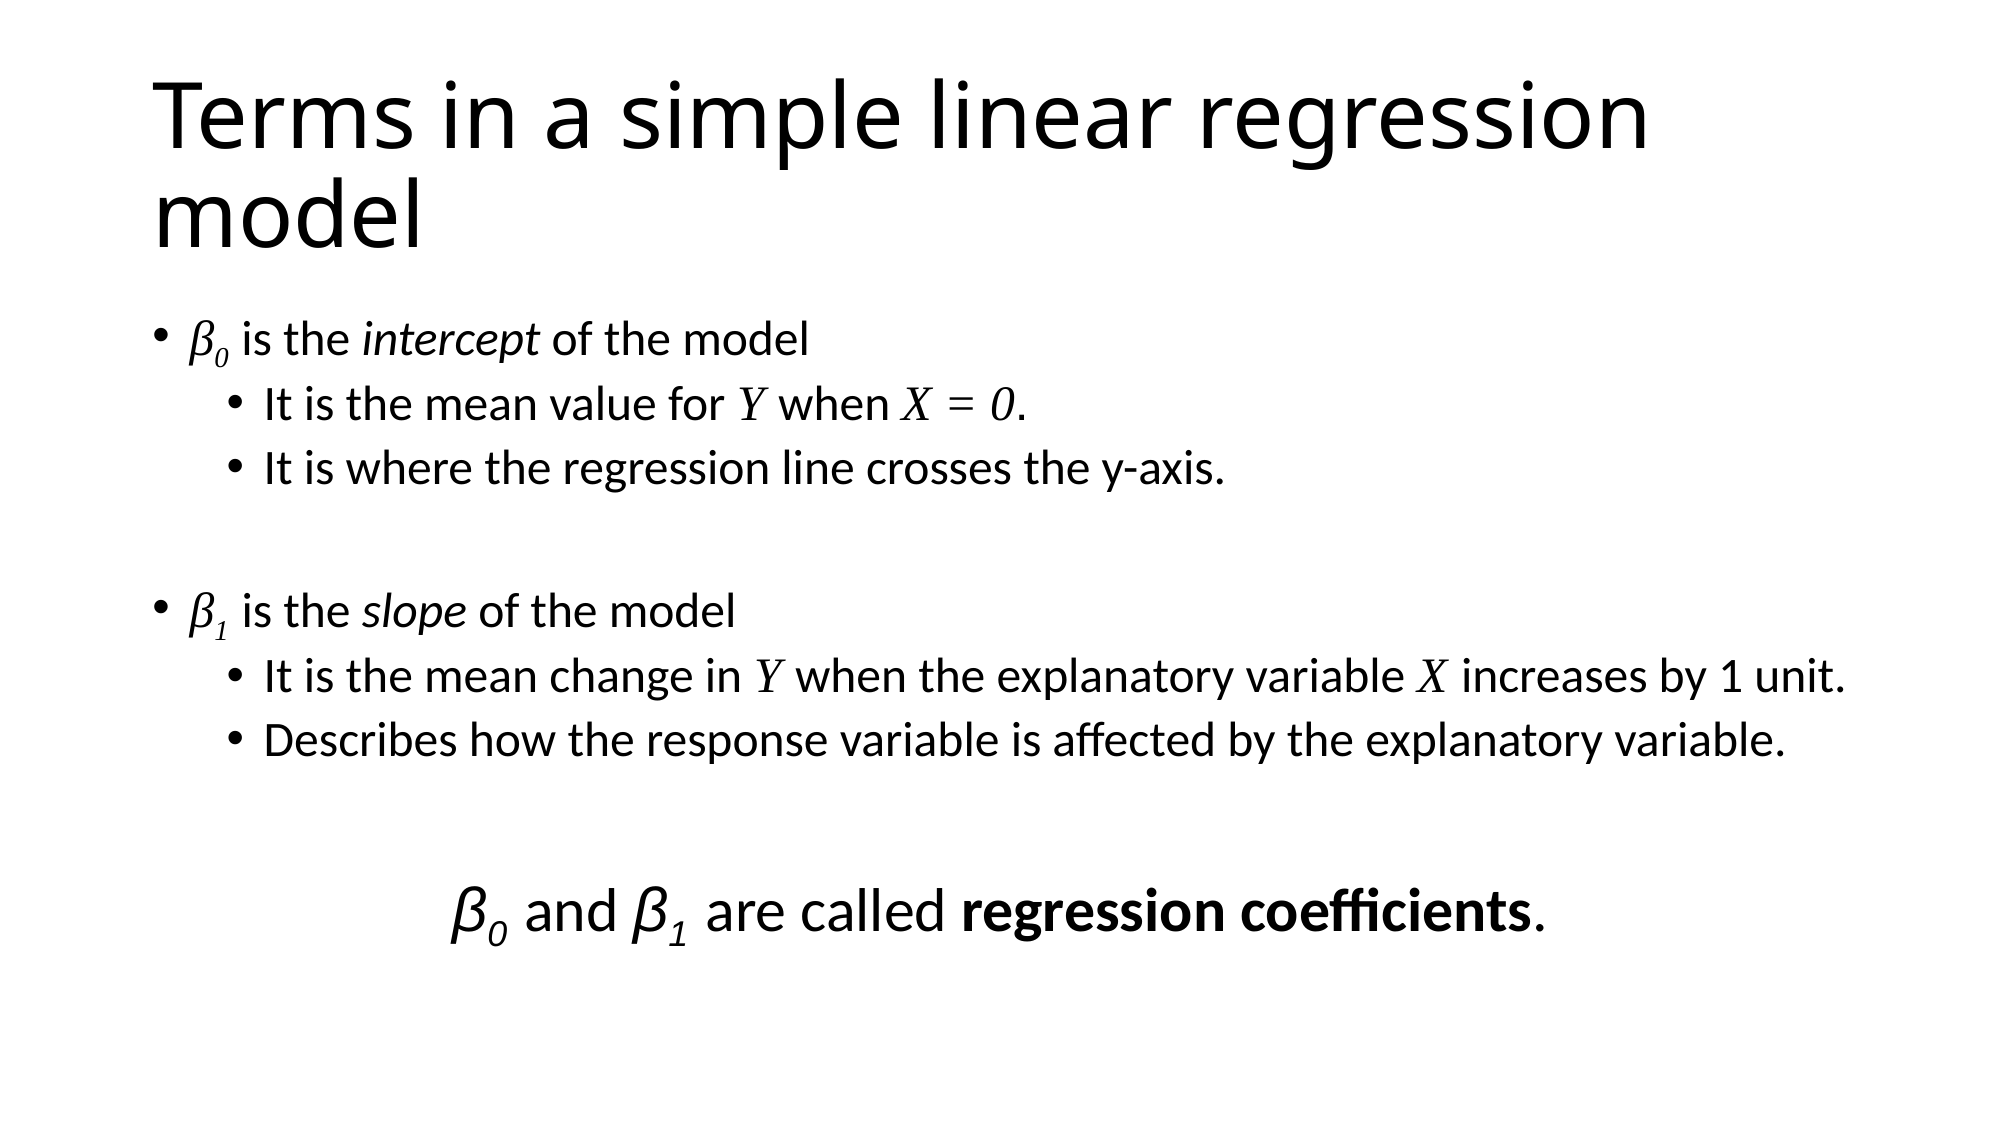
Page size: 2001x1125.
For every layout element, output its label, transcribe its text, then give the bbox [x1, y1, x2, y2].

title Terms in a simple linear regression model [137, 59, 1863, 278]
list β0 is the intercept of the model It is the mean value for Y when X = 0. It is where the regression line crosses the y-axis. β1 is the slope of the model It is the mean change in Y when the explanatory variable X increases by 1 unit. Describes how the response variable is affected by the explanatory variable. β0 and β1 are called regression coefficients. [137, 299, 1863, 1014]
